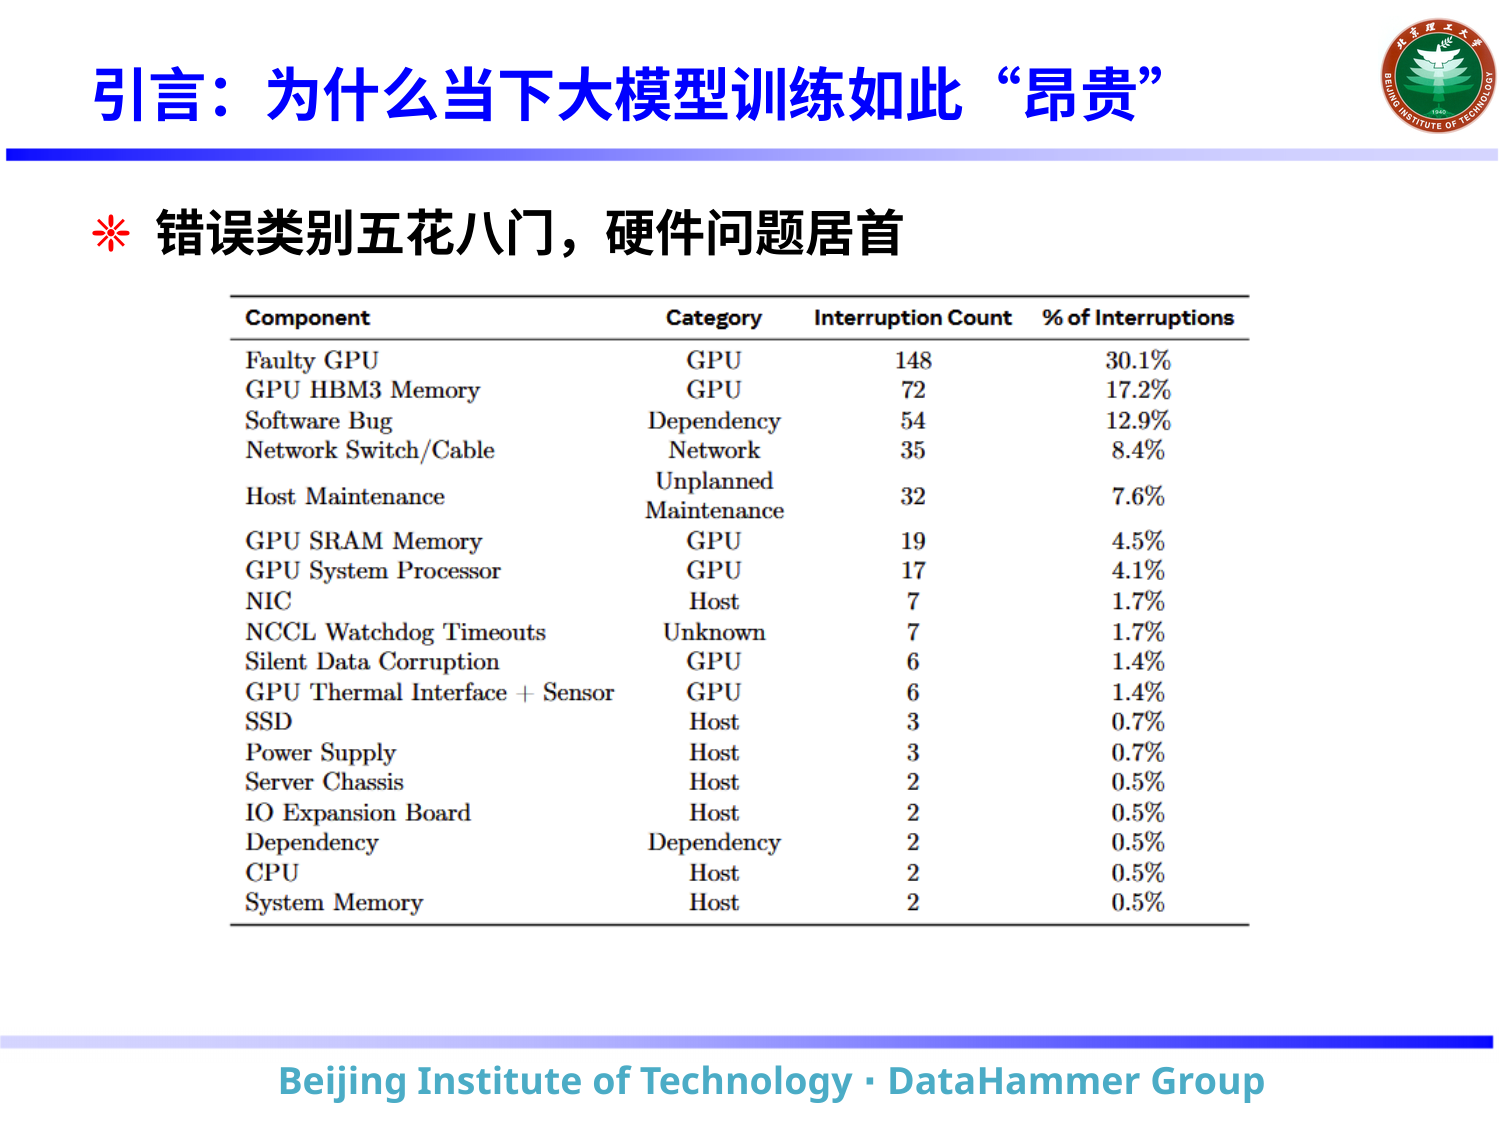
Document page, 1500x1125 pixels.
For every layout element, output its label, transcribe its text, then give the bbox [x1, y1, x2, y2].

picture [0, 1028, 1498, 1063]
picture [0, 16, 1500, 169]
title 引言：为什么当下大模型训练如此“昂贵” [75, 34, 1378, 152]
list 错误类别五花八门，硬件问题居首 [75, 194, 1425, 937]
picture [218, 286, 1282, 937]
